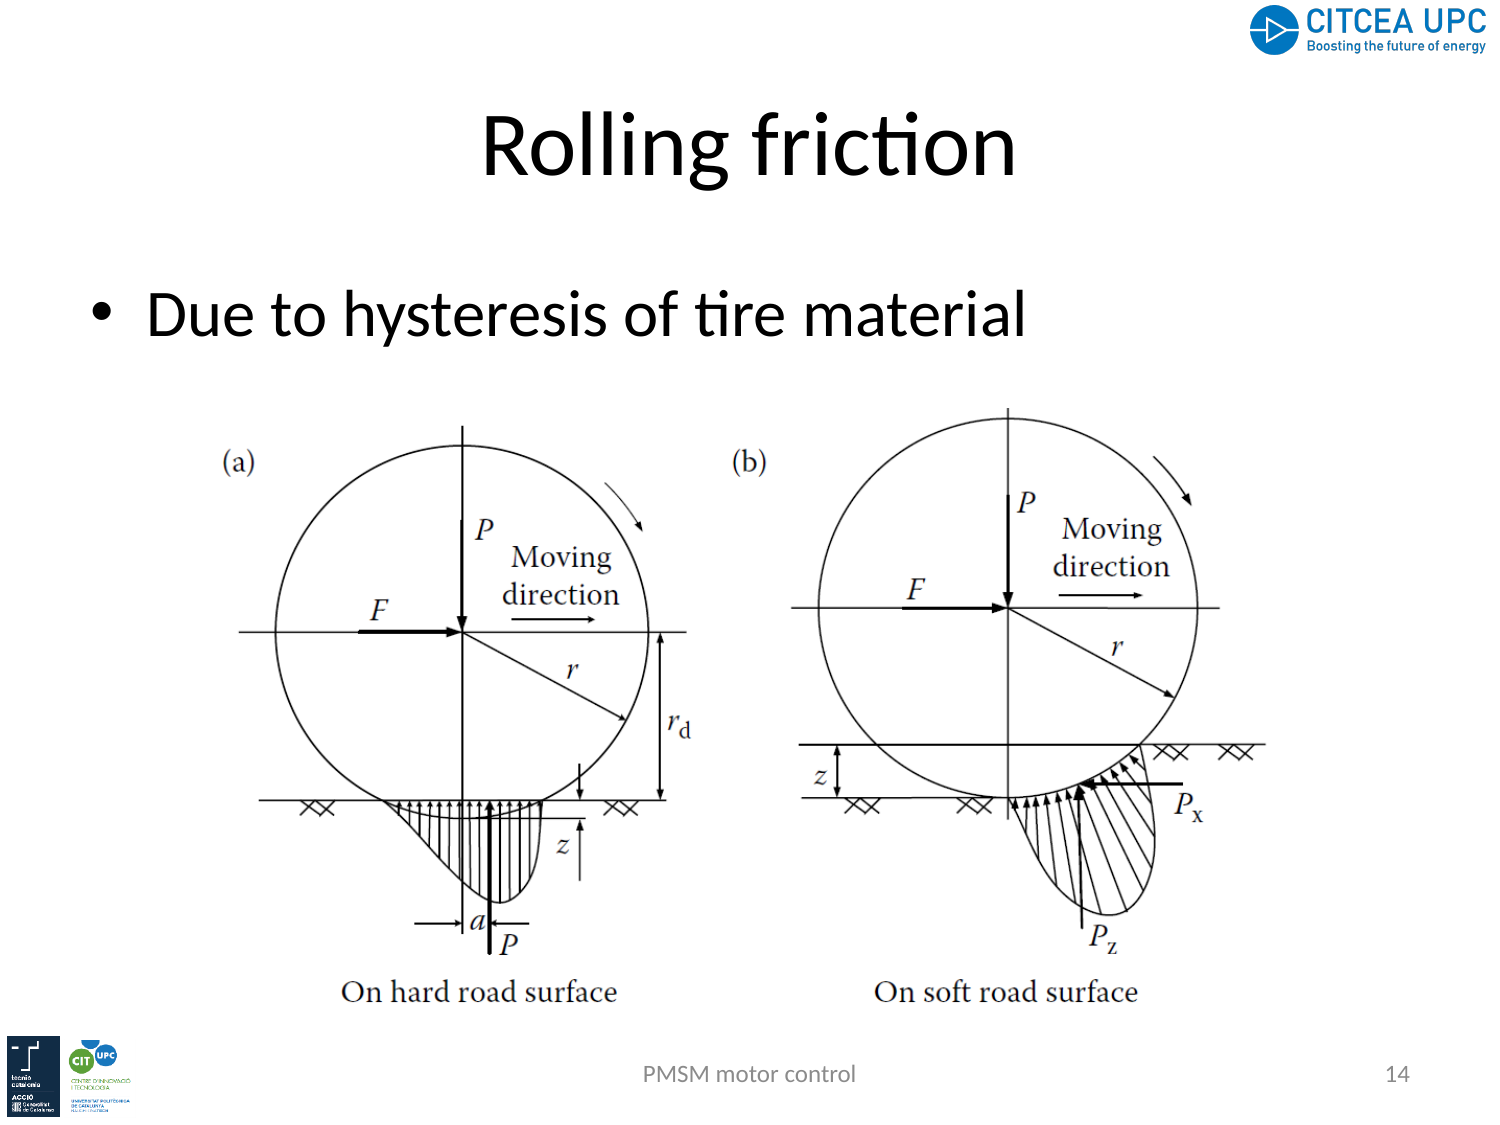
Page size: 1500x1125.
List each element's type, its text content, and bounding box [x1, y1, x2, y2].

picture [5, 1034, 61, 1118]
footer PMSM motor control [512, 1042, 988, 1103]
list Due to hysteresis of tire material [75, 262, 1425, 1005]
picture [1250, 5, 1497, 60]
title Rolling friction [75, 45, 1425, 233]
slide_number 14 [1074, 1042, 1425, 1103]
picture [64, 1039, 136, 1118]
picture [194, 408, 1300, 1023]
